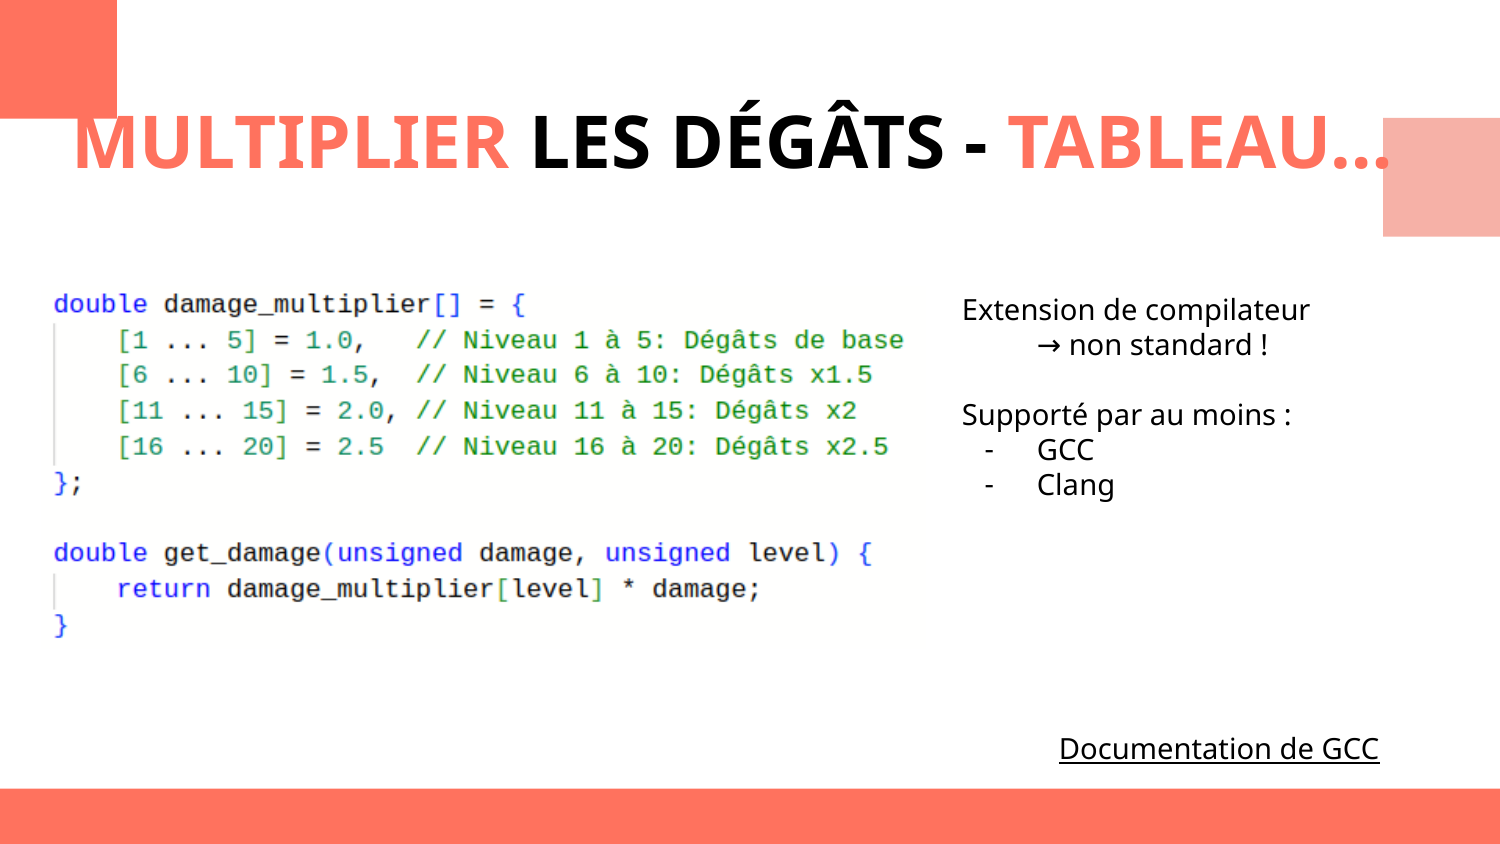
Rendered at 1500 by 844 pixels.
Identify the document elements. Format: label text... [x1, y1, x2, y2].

text_box Extension de compilateur → non standard ! Supporté par au moins : GCC Clang [946, 276, 1432, 543]
picture [41, 286, 927, 650]
title MULTIPLIER LES DÉGÂTS - TABLEAU… [54, 102, 1410, 177]
text_box Documentation de GCC [1044, 715, 1425, 789]
